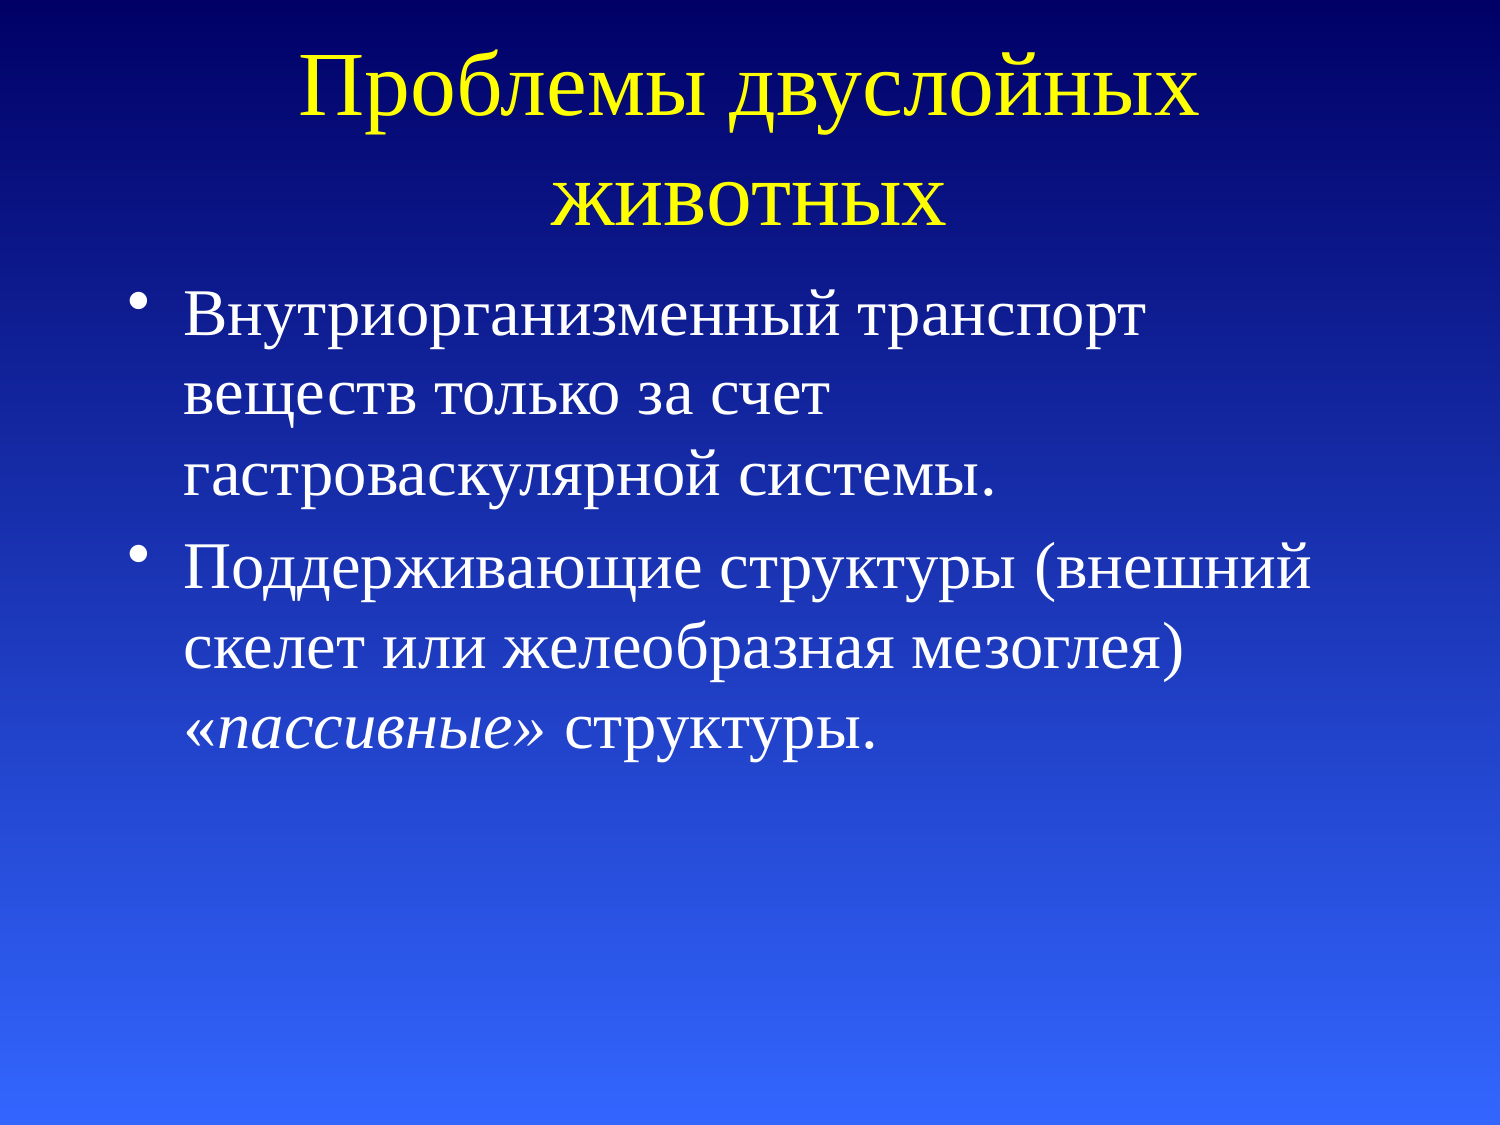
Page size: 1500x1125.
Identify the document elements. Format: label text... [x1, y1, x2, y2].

list Внутриорганизменный транспорт веществ только за счет гастроваскулярной системы. Поддерживающие структуры (внешний скелет или желеобразная мезоглея) «пассивные» структуры. [112, 260, 1388, 1001]
title Проблемы двуслойных животных [112, 39, 1388, 228]
